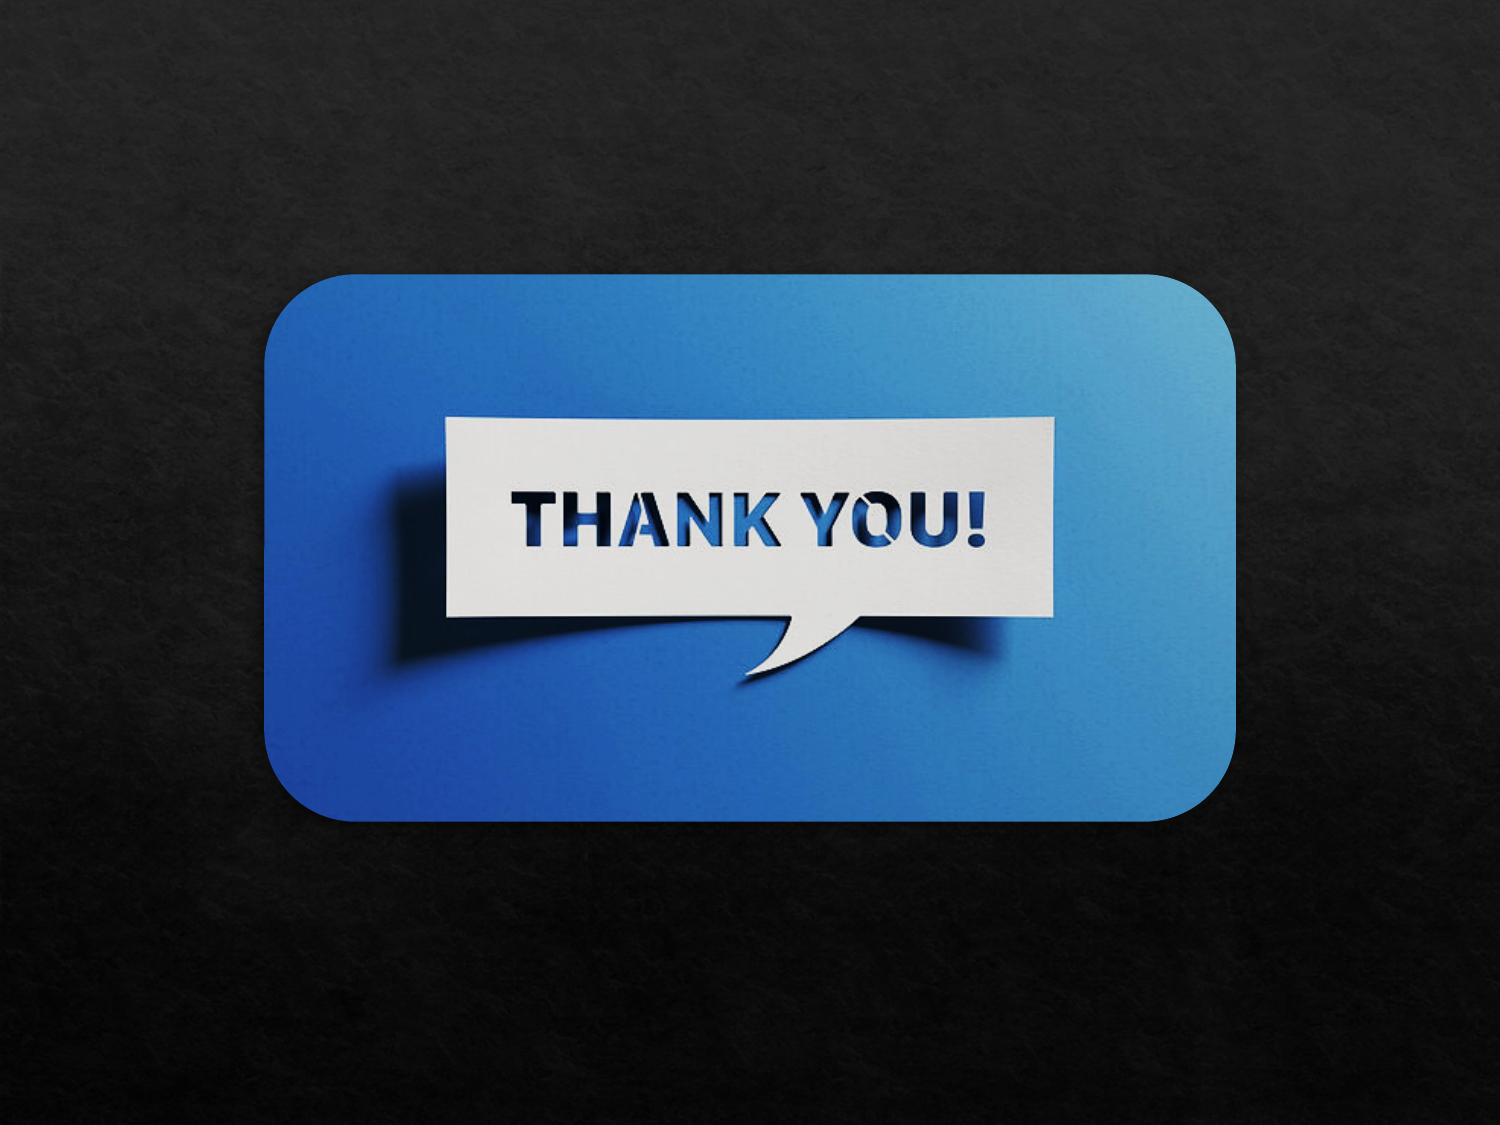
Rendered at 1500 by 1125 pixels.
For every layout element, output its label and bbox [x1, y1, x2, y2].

picture [263, 273, 1237, 823]
